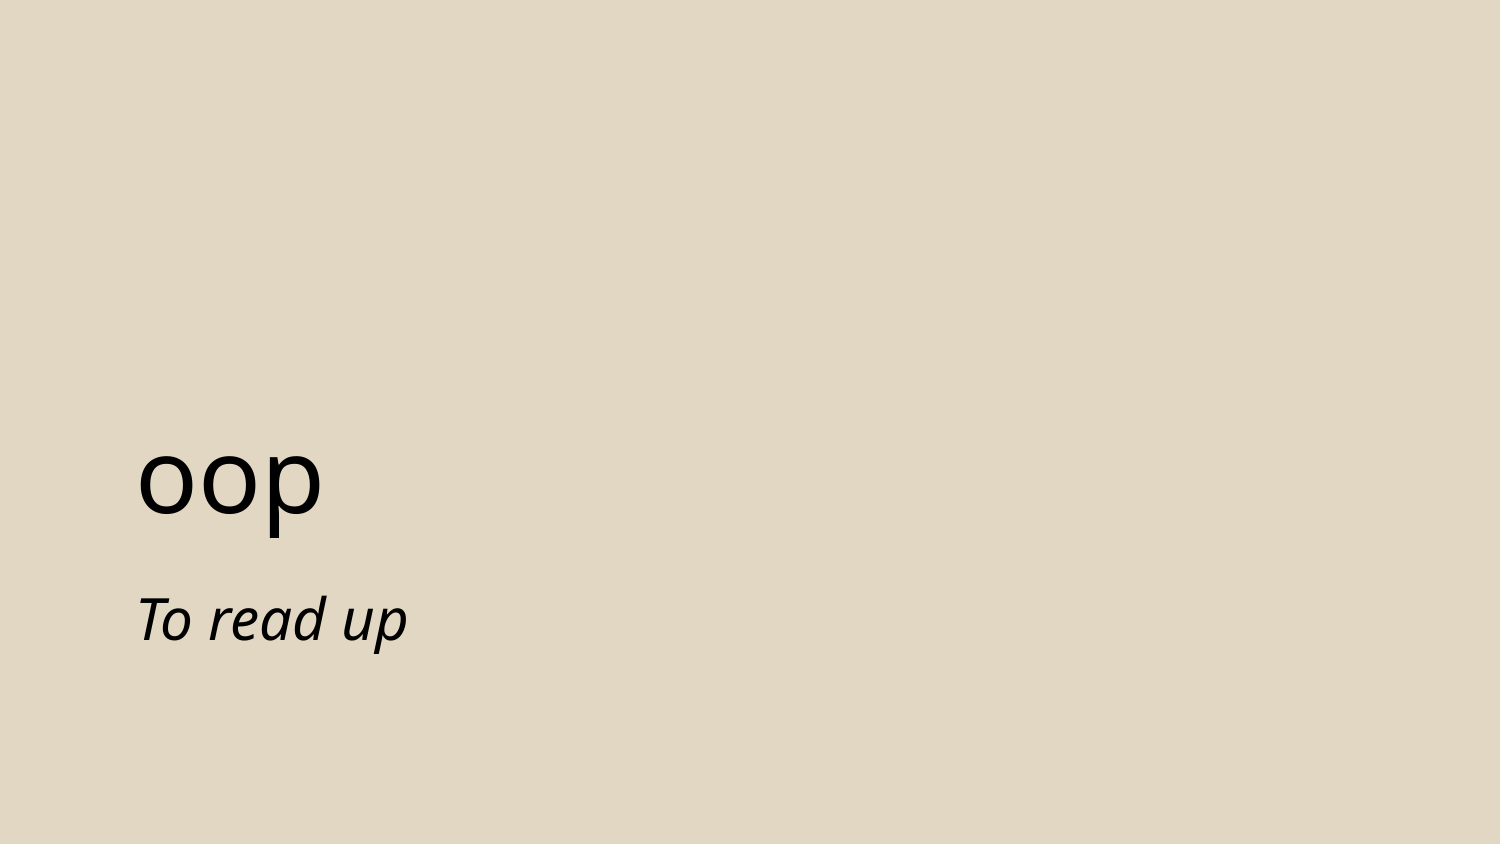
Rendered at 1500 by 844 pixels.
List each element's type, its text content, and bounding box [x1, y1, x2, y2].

list To read up [135, 582, 1078, 735]
list oop [135, 120, 1442, 535]
